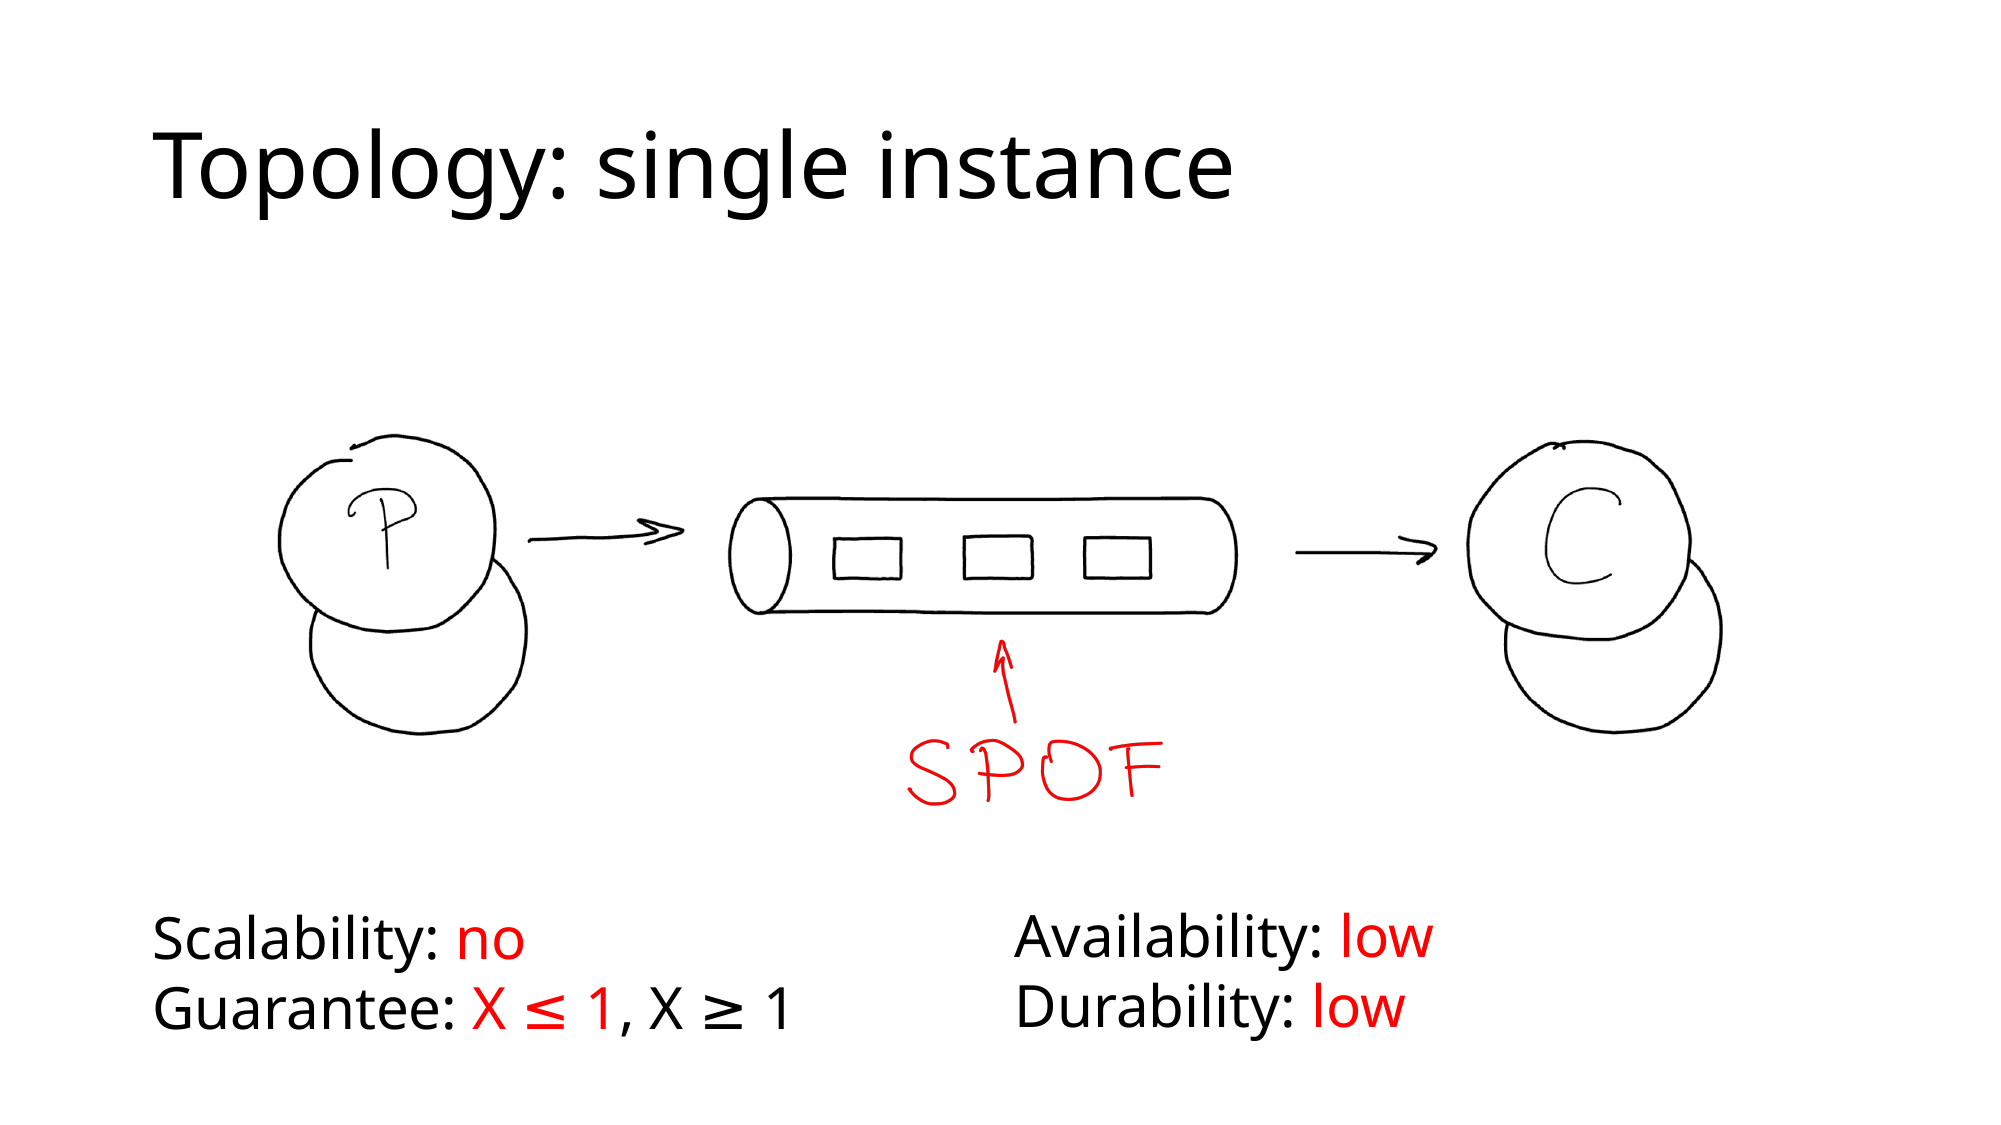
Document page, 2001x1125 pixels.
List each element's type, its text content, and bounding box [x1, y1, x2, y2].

text_box Availability: low Durability: low [999, 891, 1863, 1047]
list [262, 418, 1738, 751]
picture [905, 637, 1165, 808]
text_box Scalability: no Guarantee: X ≤ 1, X ≥ 1 [137, 893, 1000, 1049]
title Topology: single instance [137, 59, 1863, 278]
